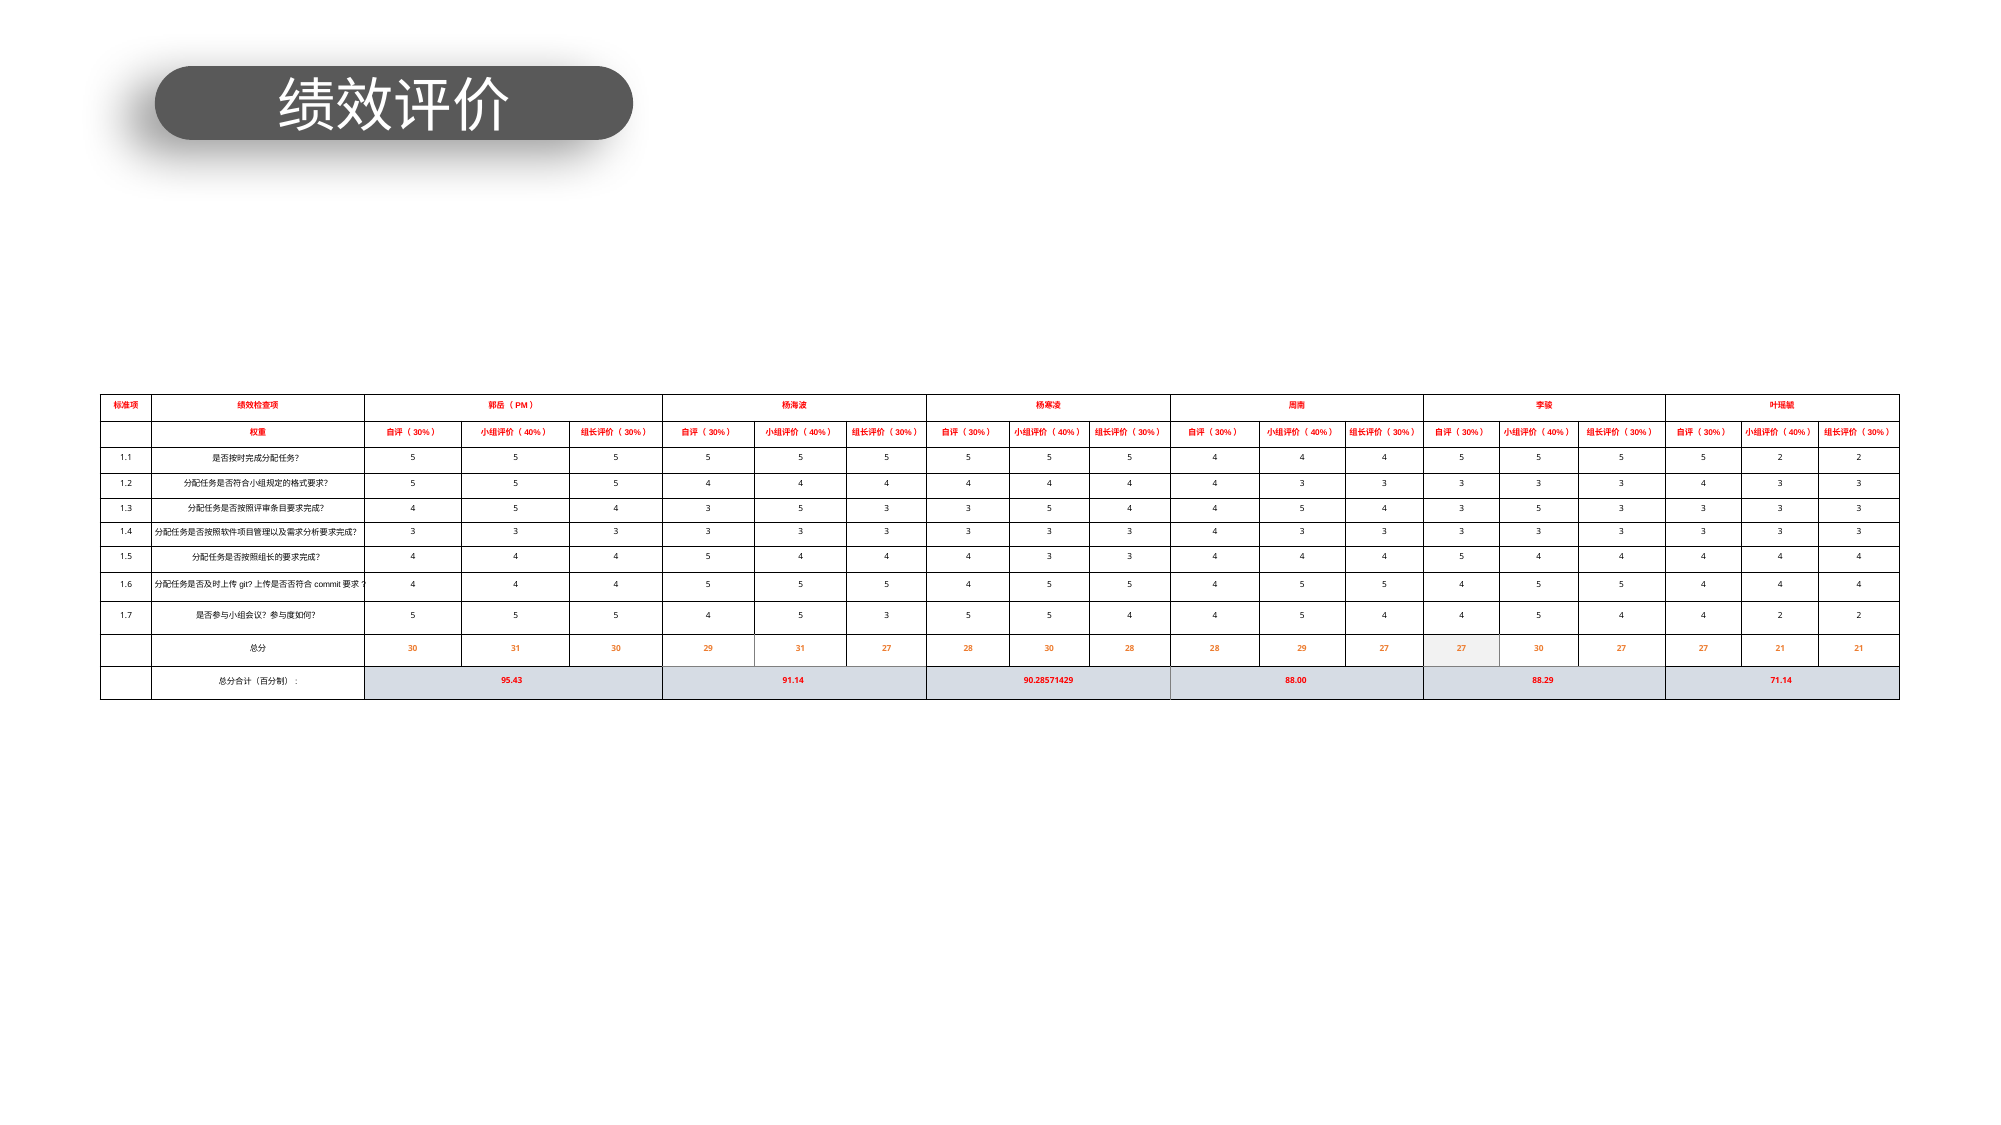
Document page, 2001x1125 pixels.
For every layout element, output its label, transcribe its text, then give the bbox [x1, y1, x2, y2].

table_cell 4 [1346, 499, 1423, 522]
table_cell 4 [1666, 602, 1741, 634]
table_cell 4 [1742, 547, 1818, 572]
table_cell 4 [1346, 448, 1423, 473]
table_cell 90.28571429 [927, 667, 1170, 699]
table_header 绩效检查项 [152, 395, 364, 421]
table_cell 4 [663, 602, 754, 634]
table_cell 4 [927, 547, 1009, 572]
table_cell 小组评价（40%） [462, 422, 569, 447]
table_cell 4 [570, 573, 662, 601]
table_cell 分配任务是否按照评审条目要求完成？ [152, 499, 364, 522]
table_cell 3 [1666, 523, 1741, 546]
table_cell 5 [462, 602, 569, 634]
table_cell 5 [570, 448, 662, 473]
table_cell 4 [1171, 474, 1259, 498]
table_cell 4 [1819, 547, 1899, 572]
table_cell 小组评价（40%） [1010, 422, 1089, 447]
table_cell 5 [1666, 448, 1741, 473]
table_cell 3 [755, 523, 846, 546]
table_cell 3 [1424, 474, 1499, 498]
table_cell 4 [1819, 573, 1899, 601]
table_cell 3 [1010, 523, 1089, 546]
table_cell 自评（30%） [1424, 422, 1499, 447]
table_cell 91.14 [663, 667, 926, 699]
table_cell 4 [365, 573, 461, 601]
table_cell 权重 [152, 422, 364, 447]
table_cell 自评（30%） [663, 422, 754, 447]
table_cell 3 [1010, 547, 1089, 572]
table_cell 3 [1090, 547, 1170, 572]
table_cell 27 [847, 635, 926, 666]
table_cell 5 [663, 448, 754, 473]
table_cell 3 [663, 523, 754, 546]
table_cell 5 [1579, 573, 1665, 601]
table_cell 4 [1424, 573, 1499, 601]
table_cell 3 [1090, 523, 1170, 546]
table_cell 3 [1500, 523, 1578, 546]
table_cell 4 [1346, 602, 1423, 634]
table_cell 2 [1742, 448, 1818, 473]
table_cell 5 [1500, 602, 1578, 634]
table_cell 5 [1500, 448, 1578, 473]
table_cell 4 [1171, 499, 1259, 522]
table_cell 4 [1171, 448, 1259, 473]
table_cell 3 [1742, 474, 1818, 498]
table_cell 3 [847, 499, 926, 522]
table_cell 28 [1090, 635, 1170, 666]
table_cell 28 [1171, 635, 1259, 666]
table_cell 21 [1742, 635, 1818, 666]
table_cell 组长评价（30%） [1579, 422, 1665, 447]
table_cell 5 [663, 547, 754, 572]
table_cell 5 [927, 448, 1009, 473]
table_cell 2 [1819, 448, 1899, 473]
table_cell 小组评价（40%） [1742, 422, 1818, 447]
table_cell 5 [927, 602, 1009, 634]
table_cell 1.5 [101, 547, 151, 572]
table_cell 1.4 [101, 523, 151, 546]
table_cell 4 [1346, 547, 1423, 572]
table_cell 3 [1260, 474, 1345, 498]
table_cell 27 [1666, 635, 1741, 666]
table_cell 3 [1424, 523, 1499, 546]
table_cell 5 [1579, 448, 1665, 473]
table_cell 21 [1819, 635, 1899, 666]
table_cell 是否按时完成分配任务？ [152, 448, 364, 473]
table_cell 5 [847, 448, 926, 473]
table_cell 小组评价（40%） [1500, 422, 1578, 447]
table_cell 5 [755, 573, 846, 601]
table_cell [101, 667, 151, 699]
table_cell 30 [1010, 635, 1089, 666]
table_cell 3 [1742, 499, 1818, 522]
table_cell 是否参与小组会议？参与度如何？ [152, 602, 364, 634]
table_cell 2 [1742, 602, 1818, 634]
text_box 绩效评价 [154, 66, 634, 140]
table_cell 2 [1819, 602, 1899, 634]
table_cell 4 [1260, 547, 1345, 572]
table_cell 4 [1424, 602, 1499, 634]
table_cell 4 [927, 474, 1009, 498]
table_cell [101, 422, 151, 447]
table_cell 4 [570, 547, 662, 572]
table_cell 3 [1346, 523, 1423, 546]
table_cell 5 [365, 474, 461, 498]
table_cell 3 [462, 523, 569, 546]
table_cell 1.6 [101, 573, 151, 601]
table_cell 4 [1260, 448, 1345, 473]
table_cell 5 [1424, 448, 1499, 473]
table_cell 4 [1666, 573, 1741, 601]
table_cell 3 [847, 602, 926, 634]
table_cell 1.3 [101, 499, 151, 522]
table_cell 4 [1010, 474, 1089, 498]
table_cell 4 [927, 573, 1009, 601]
table_cell 88.00 [1171, 667, 1423, 699]
table_cell 3 [1742, 523, 1818, 546]
table_cell 5 [1260, 499, 1345, 522]
table_cell 5 [365, 602, 461, 634]
table_cell 4 [847, 547, 926, 572]
table_cell 4 [1090, 474, 1170, 498]
table_cell 5 [1090, 573, 1170, 601]
table_cell 30 [1500, 635, 1578, 666]
table_cell 88.29 [1424, 667, 1665, 699]
table_cell 5 [1500, 573, 1578, 601]
table_cell 3 [1819, 523, 1899, 546]
table_header 周南 [1171, 395, 1423, 421]
table_cell 28 [927, 635, 1009, 666]
table_cell 3 [847, 523, 926, 546]
table_header 李骏 [1424, 395, 1665, 421]
table_cell 3 [1579, 474, 1665, 498]
table_cell 4 [1579, 602, 1665, 634]
table_cell 95.43 [365, 667, 662, 699]
table_cell 3 [927, 499, 1009, 522]
table_cell 4 [1579, 547, 1665, 572]
table_cell 5 [755, 499, 846, 522]
table_cell 4 [462, 547, 569, 572]
table_cell 4 [1171, 602, 1259, 634]
table_cell 组长评价（30%） [1090, 422, 1170, 447]
table_cell 1.2 [101, 474, 151, 498]
table_cell 组长评价（30%） [847, 422, 926, 447]
table_cell 30 [365, 635, 461, 666]
table_cell 5 [1346, 573, 1423, 601]
table_cell 4 [570, 499, 662, 522]
table_cell 31 [462, 635, 569, 666]
table_cell 3 [1819, 499, 1899, 522]
table_cell 分配任务是否符合小组规定的格式要求？ [152, 474, 364, 498]
table_cell 3 [927, 523, 1009, 546]
table_cell 3 [1579, 523, 1665, 546]
table_cell 5 [1010, 602, 1089, 634]
table_cell 自评（30%） [365, 422, 461, 447]
table_cell 小组评价（40%） [755, 422, 846, 447]
table_cell 4 [1666, 547, 1741, 572]
table_cell 4 [1090, 499, 1170, 522]
table_cell 5 [755, 602, 846, 634]
table_cell 4 [462, 573, 569, 601]
table_cell 总分 [152, 635, 364, 666]
table_cell 3 [570, 523, 662, 546]
table_cell 4 [847, 474, 926, 498]
table_cell 分配任务是否及时上传git?上传是否否符合commit要求? [152, 573, 364, 601]
table_cell 31 [755, 635, 846, 666]
table_cell 3 [1424, 499, 1499, 522]
table_cell 5 [1424, 547, 1499, 572]
table_cell 3 [1819, 474, 1899, 498]
table_cell 3 [663, 499, 754, 522]
table_cell 3 [1579, 499, 1665, 522]
table_cell 组长评价（30%） [1819, 422, 1899, 447]
table_cell 4 [1171, 523, 1259, 546]
table_cell 4 [1171, 573, 1259, 601]
table_cell 5 [1090, 448, 1170, 473]
table_cell 5 [1260, 573, 1345, 601]
table_cell 3 [1346, 474, 1423, 498]
table_cell 5 [755, 448, 846, 473]
table_header 杨海波 [663, 395, 926, 421]
table_cell 分配任务是否按照软件项目管理以及需求分析要求完成？ [152, 523, 364, 546]
table_cell 自评（30%） [927, 422, 1009, 447]
table_cell 5 [847, 573, 926, 601]
table_cell 30 [570, 635, 662, 666]
table_cell 5 [570, 474, 662, 498]
table_cell 4 [1090, 602, 1170, 634]
table_cell 4 [755, 547, 846, 572]
table_cell 5 [365, 448, 461, 473]
table_cell 4 [365, 499, 461, 522]
table_cell 27 [1346, 635, 1423, 666]
table_cell 自评（30%） [1666, 422, 1741, 447]
table_cell 27 [1579, 635, 1665, 666]
table_header 郭岳（PM） [365, 395, 662, 421]
table_cell 3 [365, 523, 461, 546]
table_cell 27 [1424, 635, 1499, 666]
table_cell 29 [1260, 635, 1345, 666]
table_header 标准项 [101, 395, 151, 421]
table_cell 5 [570, 602, 662, 634]
table_cell 4 [1742, 573, 1818, 601]
table_cell 小组评价（40%） [1260, 422, 1345, 447]
table_cell 5 [663, 573, 754, 601]
table_cell 3 [1260, 523, 1345, 546]
table_cell 5 [1010, 573, 1089, 601]
table_cell 5 [1500, 499, 1578, 522]
table_cell 5 [1260, 602, 1345, 634]
table_cell 4 [1500, 547, 1578, 572]
table_header 杨寒凌 [927, 395, 1170, 421]
table_cell 5 [462, 474, 569, 498]
table_cell 组长评价（30%） [570, 422, 662, 447]
table_cell 5 [1010, 448, 1089, 473]
table_cell 4 [1666, 474, 1741, 498]
table_cell 自评（30%） [1171, 422, 1259, 447]
table_cell 29 [663, 635, 754, 666]
table_cell 5 [462, 448, 569, 473]
table_cell 3 [1500, 474, 1578, 498]
table_cell 组长评价（30%） [1346, 422, 1423, 447]
table_header 叶瑶毓 [1666, 395, 1899, 421]
table_cell 5 [462, 499, 569, 522]
table_cell 1.7 [101, 602, 151, 634]
table_cell [101, 635, 151, 666]
table_cell 4 [1171, 547, 1259, 572]
table_cell 总分合计（百分制）: [152, 667, 364, 699]
table_cell 3 [1666, 499, 1741, 522]
table_cell 分配任务是否按照组长的要求完成？ [152, 547, 364, 572]
table_cell 71.14 [1666, 667, 1899, 699]
table_cell 1.1 [101, 448, 151, 473]
table_cell 5 [1010, 499, 1089, 522]
table_cell 4 [663, 474, 754, 498]
table_cell 4 [365, 547, 461, 572]
table_cell 4 [755, 474, 846, 498]
